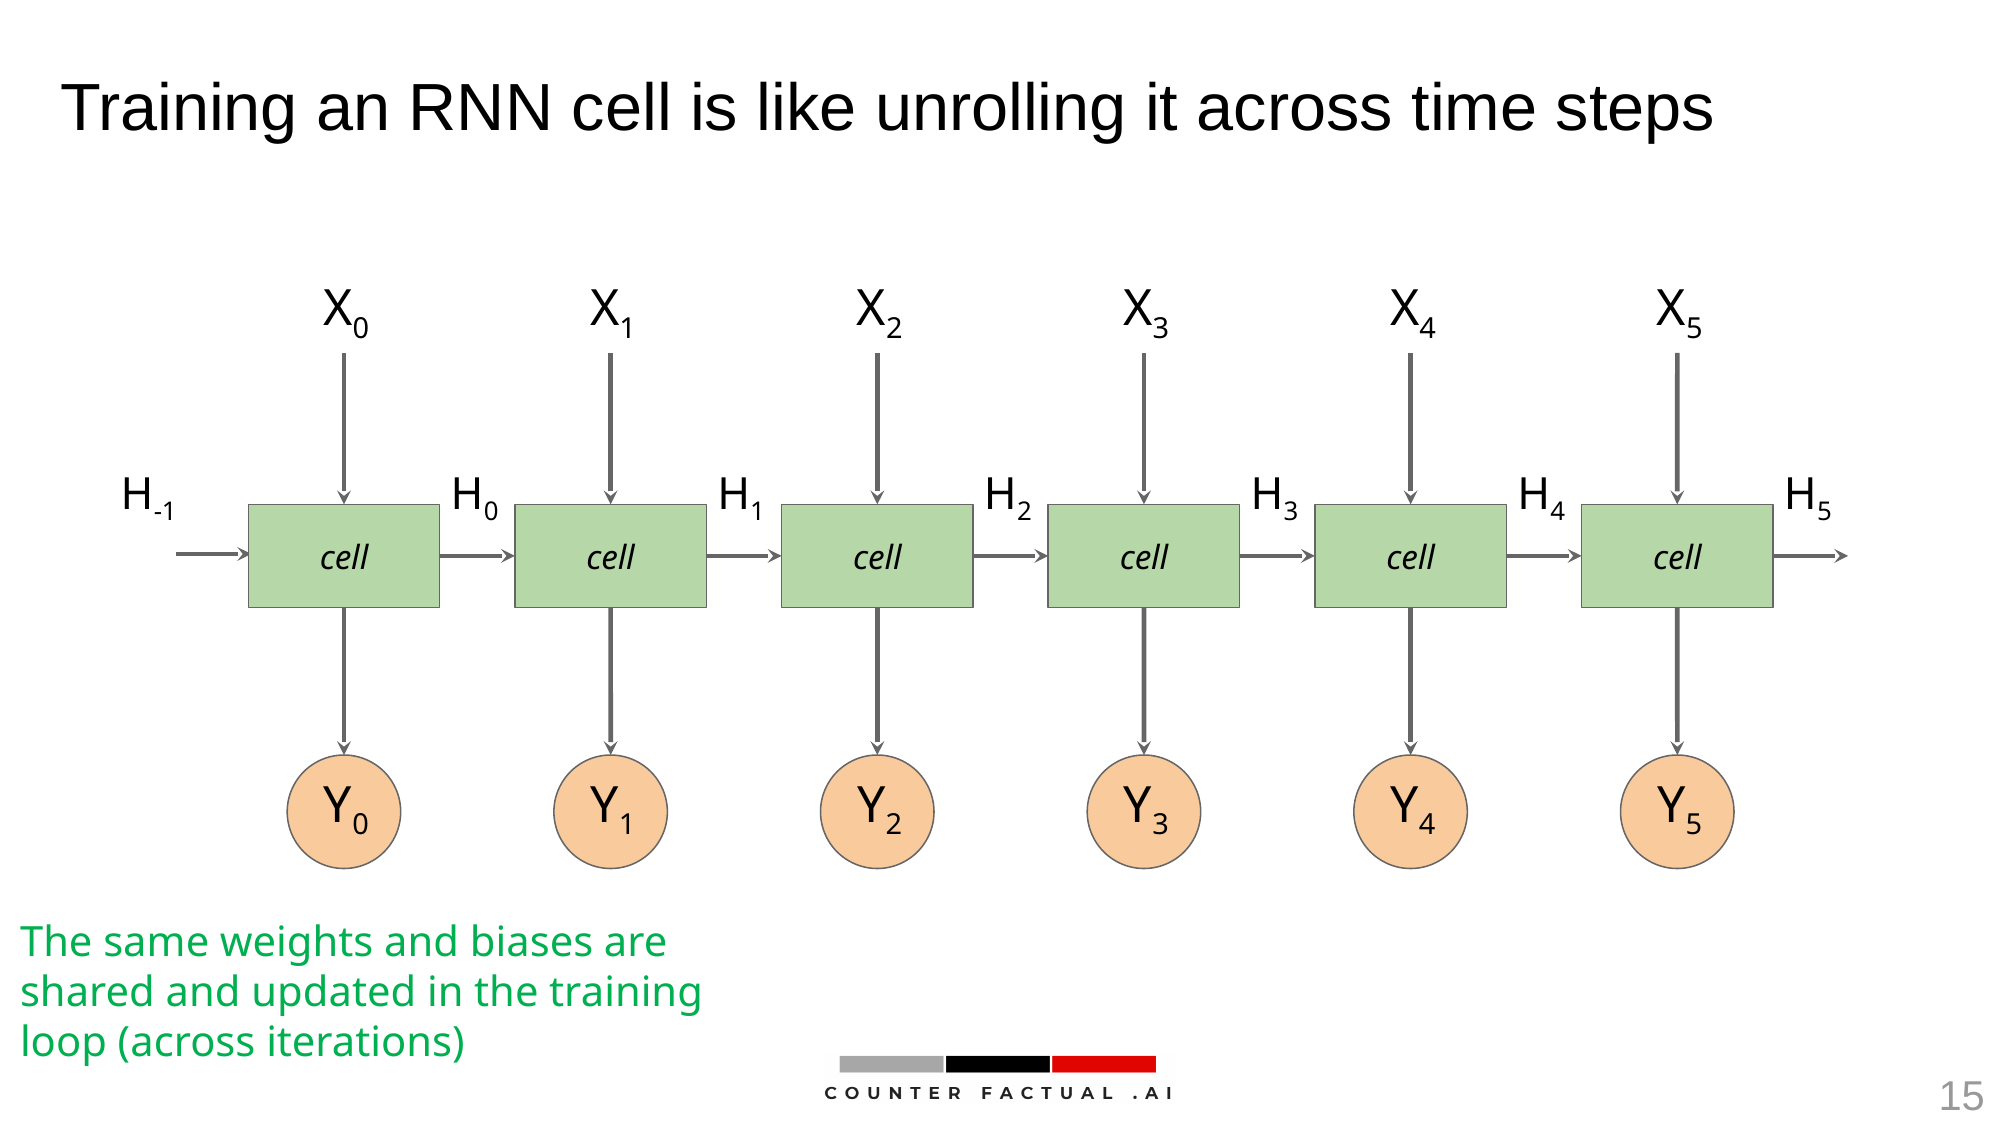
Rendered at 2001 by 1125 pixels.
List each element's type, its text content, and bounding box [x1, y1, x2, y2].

text_box The same weights and biases are shared and updated in the training loop (across iterations) [0, 894, 821, 1010]
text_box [1314, 255, 1581, 869]
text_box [781, 255, 1048, 869]
slide_number 15 [1550, 1063, 2000, 1124]
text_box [248, 255, 514, 869]
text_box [1581, 255, 1861, 869]
title Training an RNN cell is like unrolling it across time steps [0, 0, 2000, 218]
picture [823, 1054, 1177, 1103]
text_box H-1 [100, 441, 215, 549]
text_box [514, 255, 781, 869]
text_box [1048, 255, 1314, 869]
